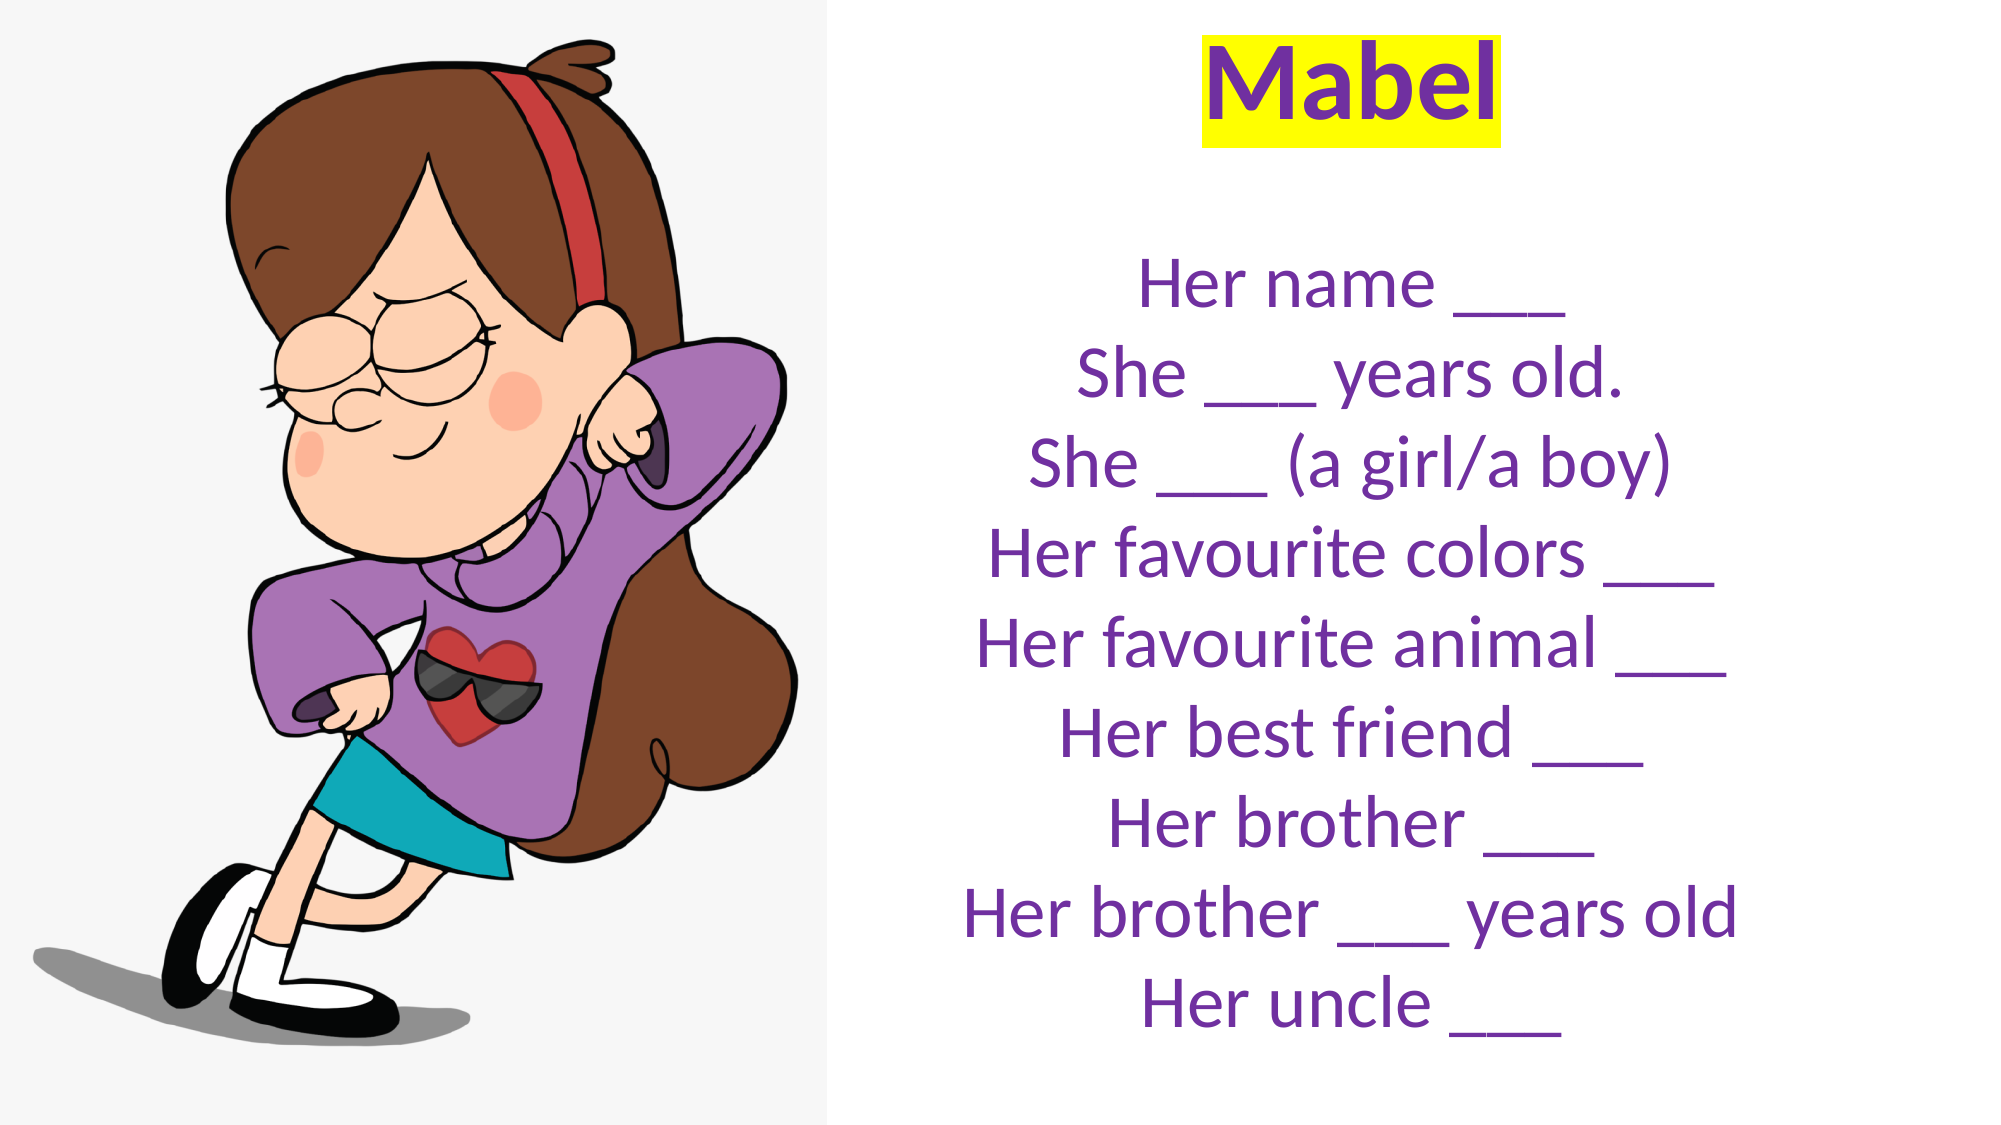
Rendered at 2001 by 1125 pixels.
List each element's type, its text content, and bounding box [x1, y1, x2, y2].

text_box Mabel Her name ___ She ___ years old. She ___ (a girl/a boy) Her favourite colors ___ Her favourite animal ___ Her best friend ___ Her brother ___ Her brother ___ years old Her uncle ___ [850, 0, 1853, 1050]
picture [0, 0, 827, 1125]
